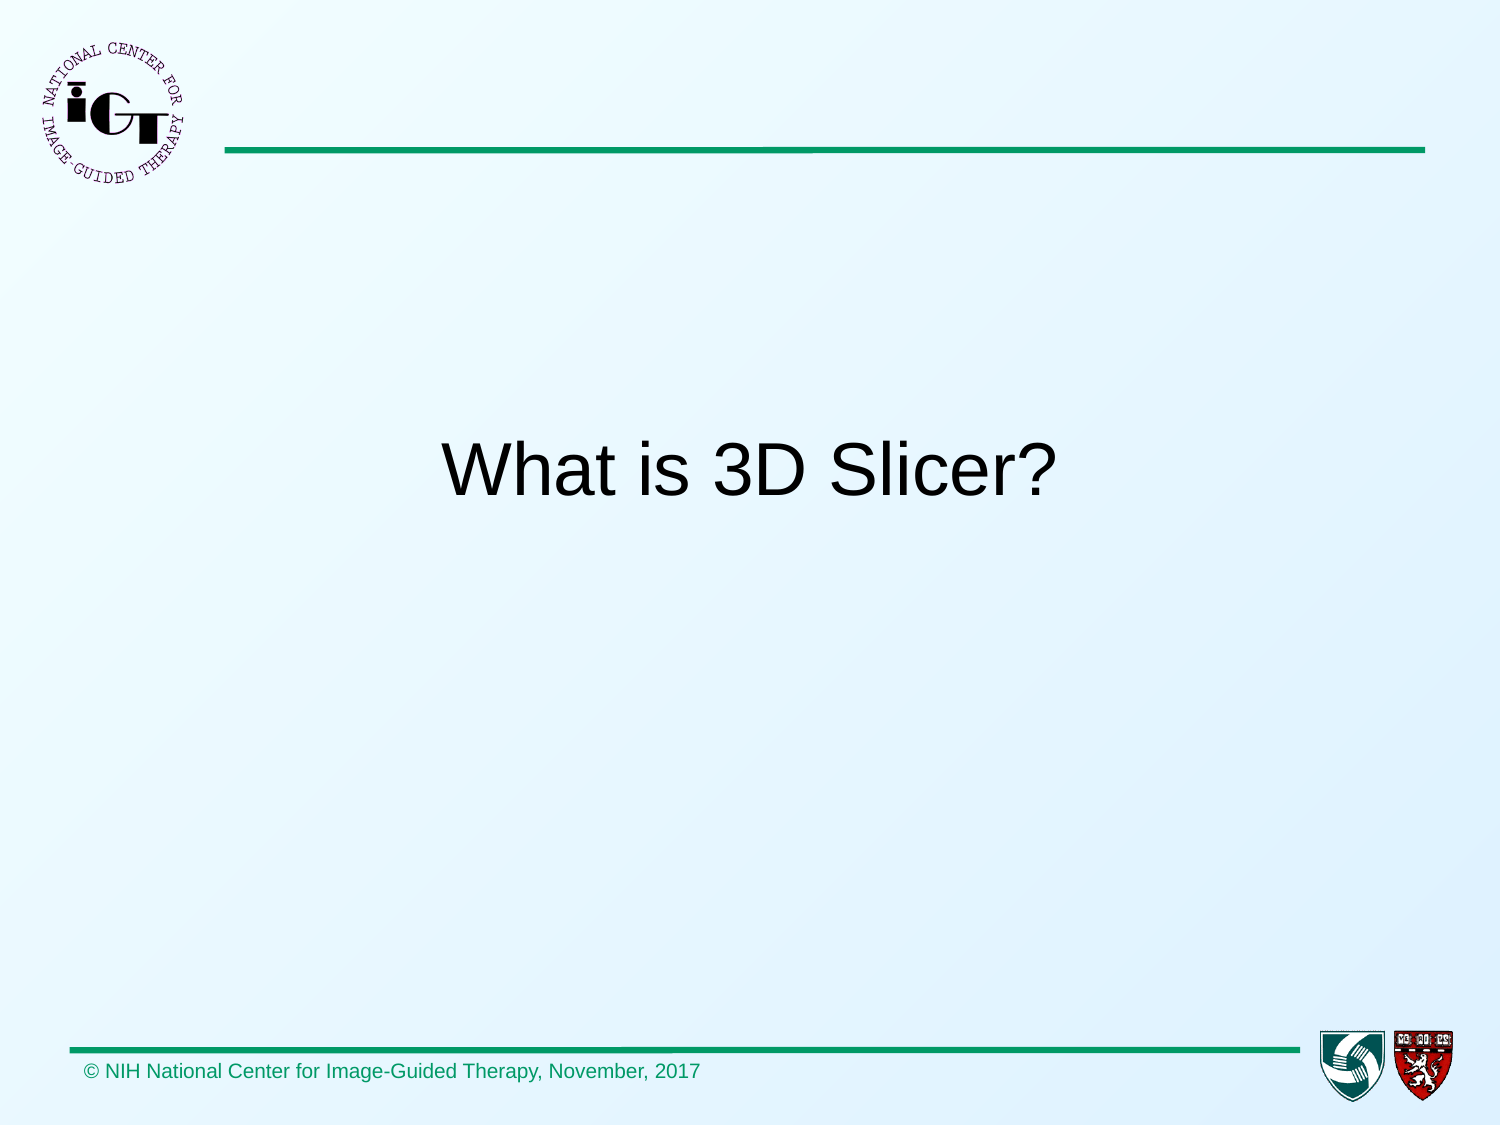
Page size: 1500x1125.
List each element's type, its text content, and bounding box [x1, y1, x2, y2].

picture [1312, 1025, 1387, 1105]
picture [37, 37, 188, 188]
picture [1391, 1028, 1459, 1105]
title What is 3D Slicer? [112, 349, 1388, 591]
